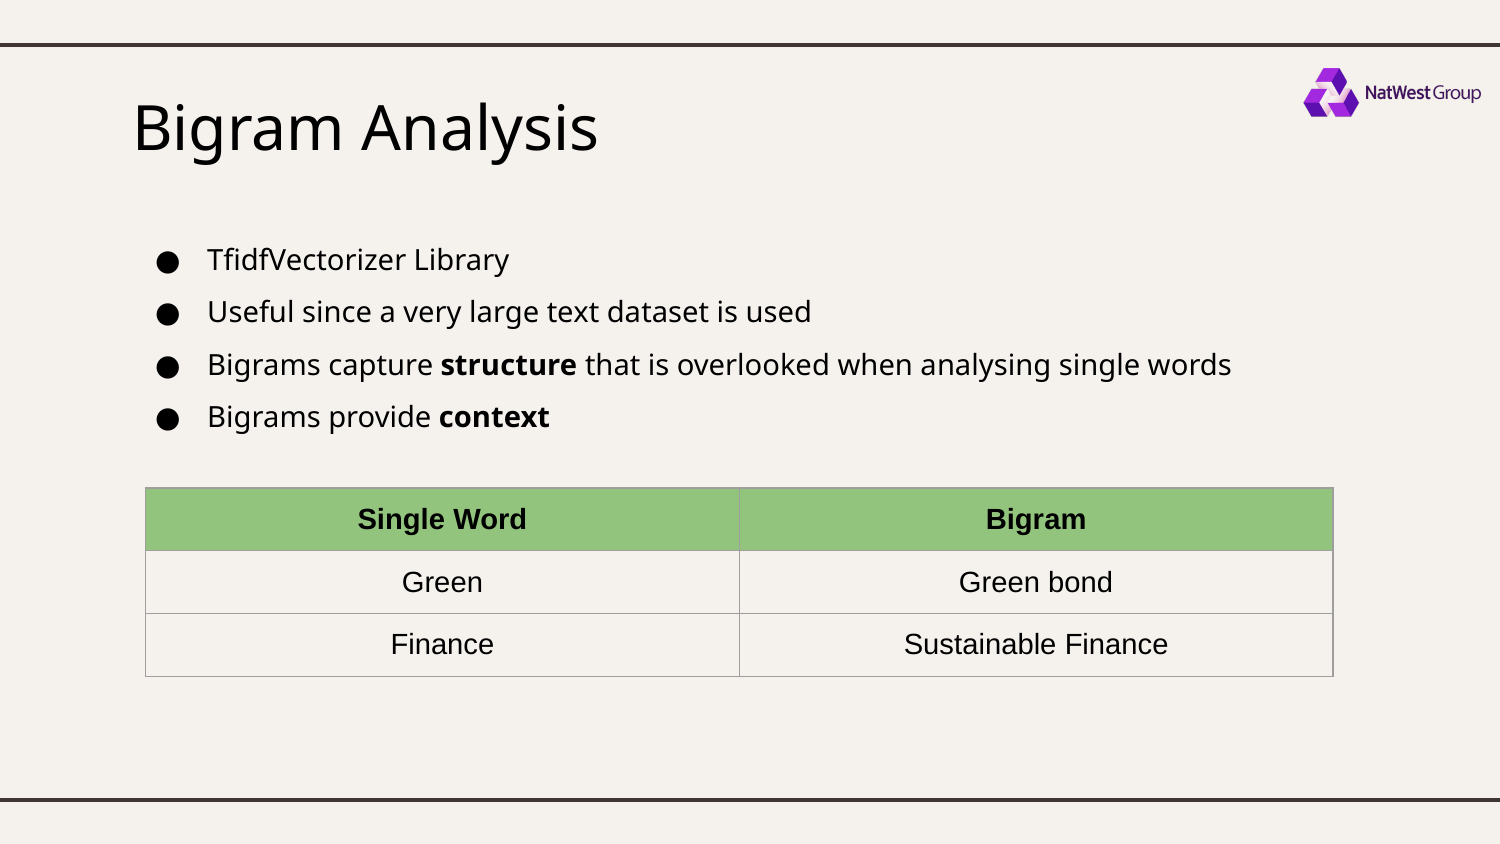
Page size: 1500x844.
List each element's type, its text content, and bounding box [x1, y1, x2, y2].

table_cell Green [146, 551, 739, 613]
table_cell Green bond [740, 551, 1332, 613]
table_cell Finance [146, 614, 739, 676]
table_cell Sustainable Finance [740, 614, 1332, 676]
picture [1301, 58, 1484, 126]
list TfidfVectorizer Library Useful since a very large text dataset is used Bigrams capture structure that is overlooked when analysing single words Bigrams provide context [116, 208, 1383, 750]
title Bigram Analysis [116, 72, 890, 167]
table_header Single Word [146, 489, 739, 550]
table_header Bigram [740, 489, 1332, 550]
